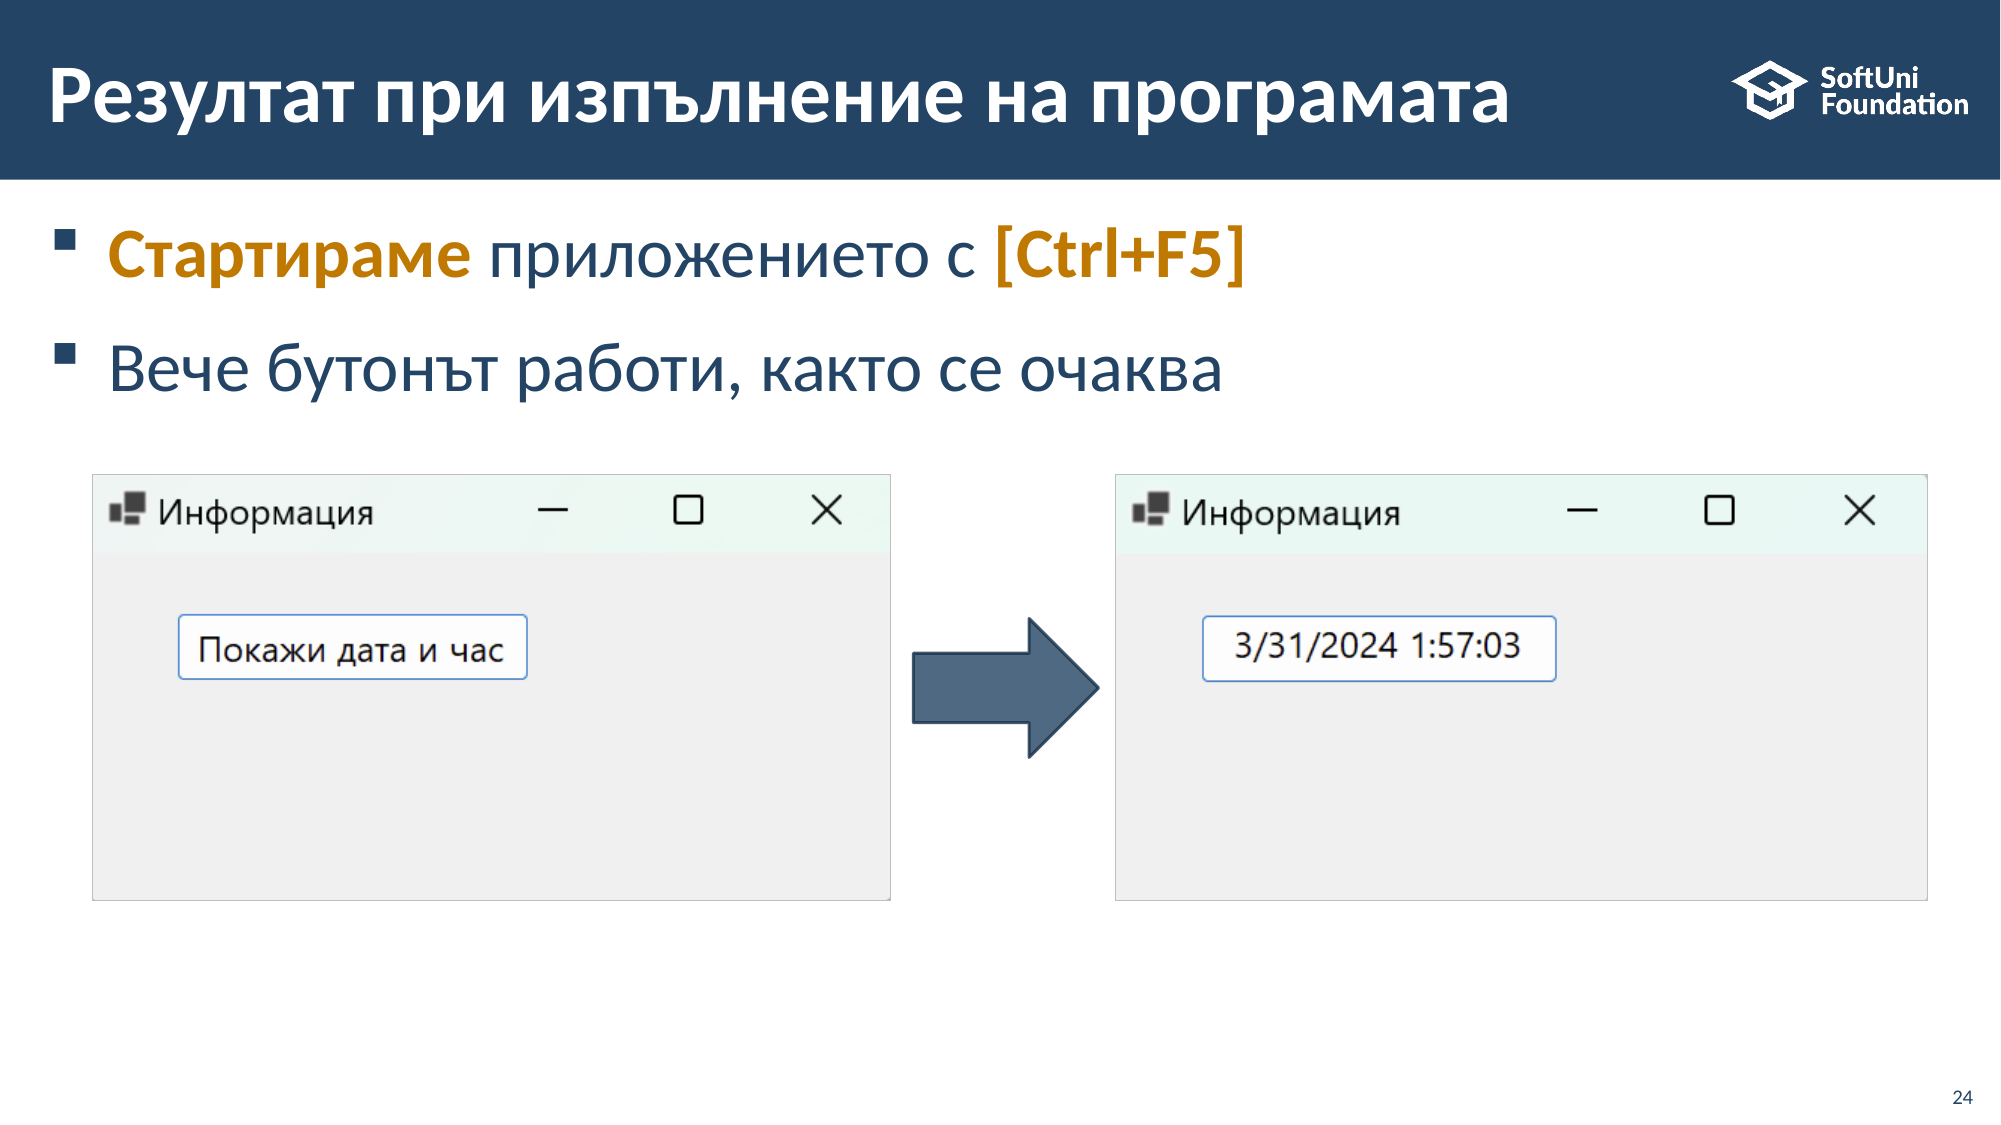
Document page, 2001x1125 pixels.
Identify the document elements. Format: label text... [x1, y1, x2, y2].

picture [1115, 474, 1929, 902]
slide_number 24 [1927, 1067, 1989, 1117]
list Стартираме приложението с [Ctrl+F5] Вече бутонът работи, както се очаква [31, 196, 1970, 437]
picture [91, 474, 891, 902]
title Резултат при изпълнение на програмата [31, 16, 1716, 162]
picture [1731, 60, 1968, 120]
text_box [911, 616, 1101, 760]
